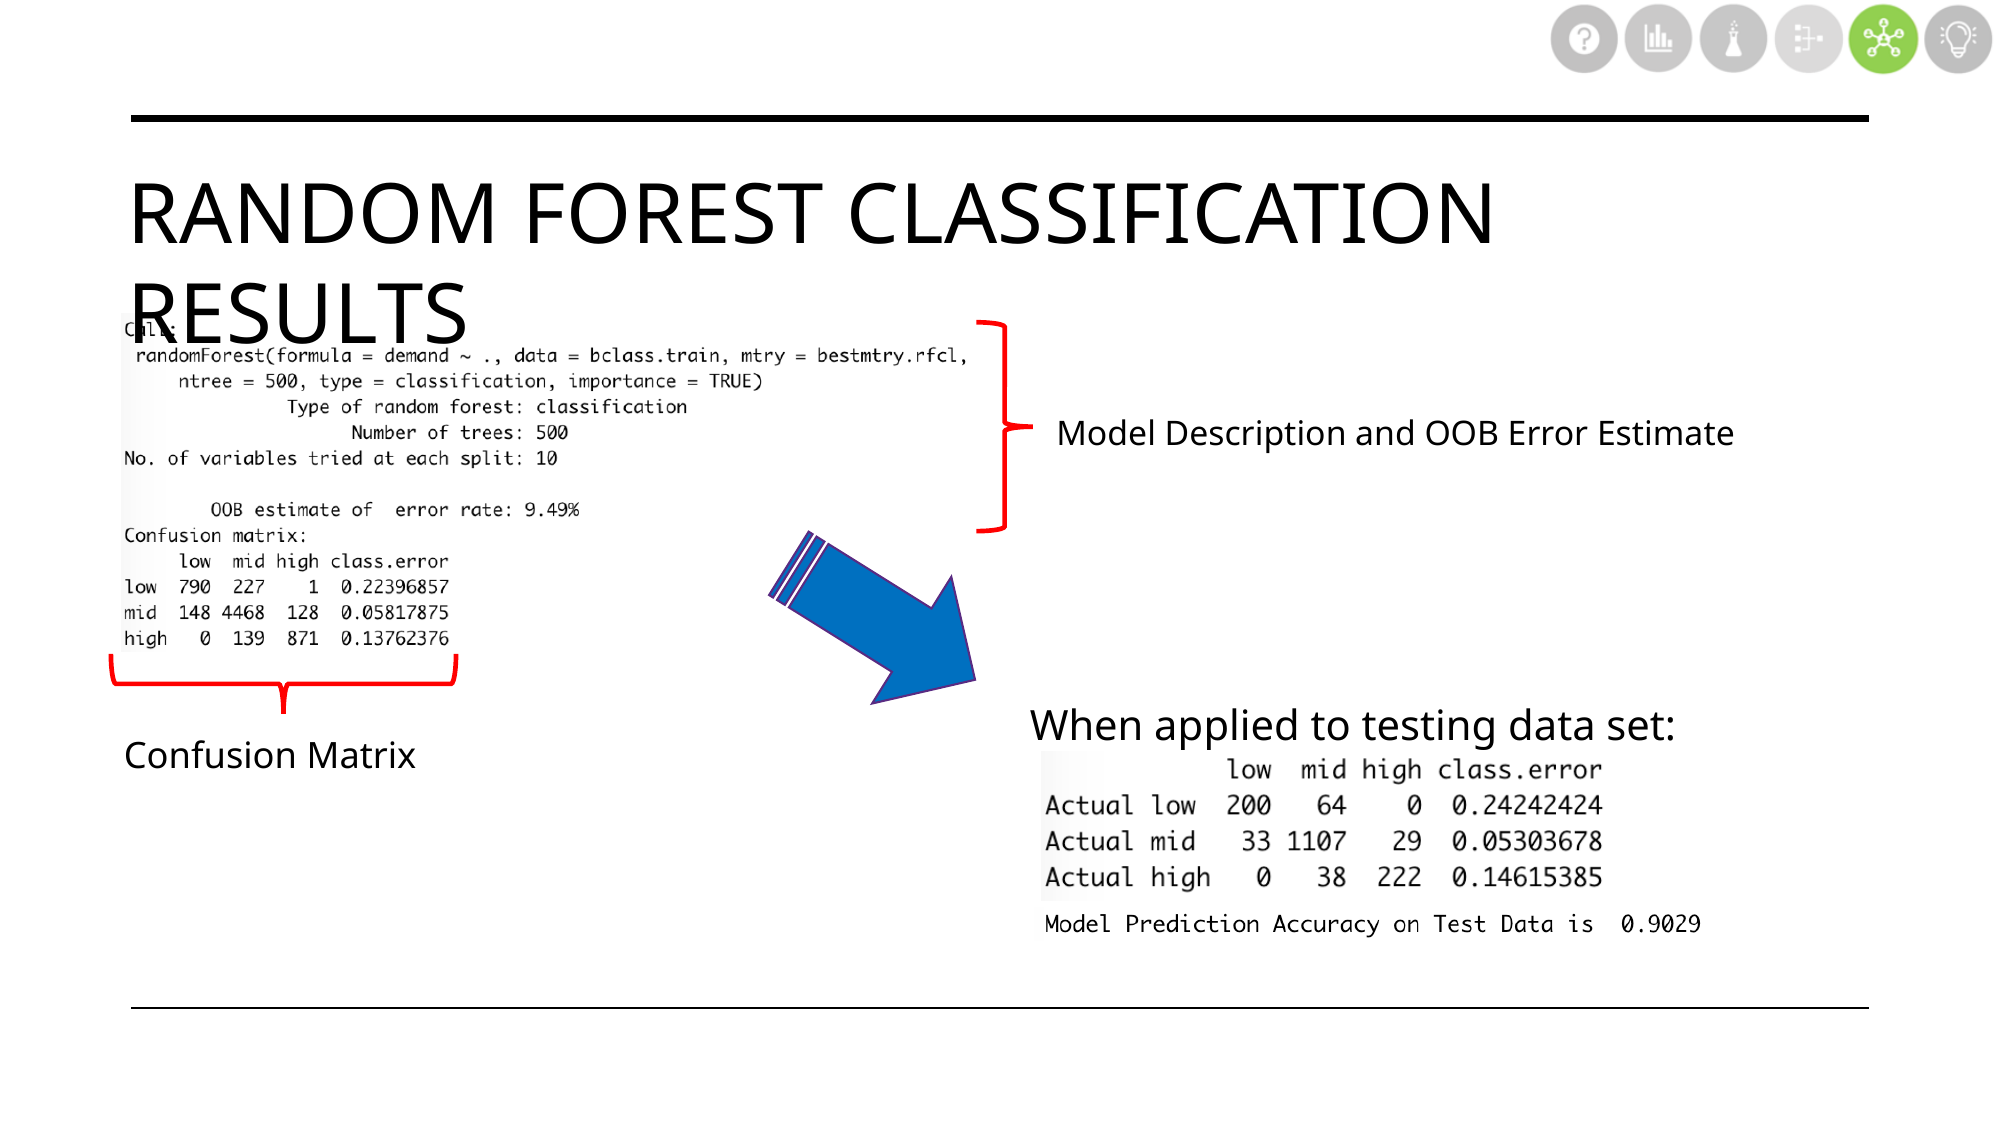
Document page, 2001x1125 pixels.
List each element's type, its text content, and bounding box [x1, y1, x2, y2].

picture [1040, 751, 1623, 901]
text_box When applied to testing data set: [1014, 680, 1850, 788]
text_box [110, 653, 457, 714]
picture [121, 313, 972, 652]
picture [1034, 906, 1709, 941]
title Random forest classification results [112, 152, 1858, 278]
picture [1549, 0, 2000, 82]
text_box Confusion Matrix [108, 716, 460, 824]
text_box Model Description and OOB Error Estimate [1041, 396, 1774, 504]
text_box [858, 652, 977, 706]
text_box [976, 321, 1033, 532]
